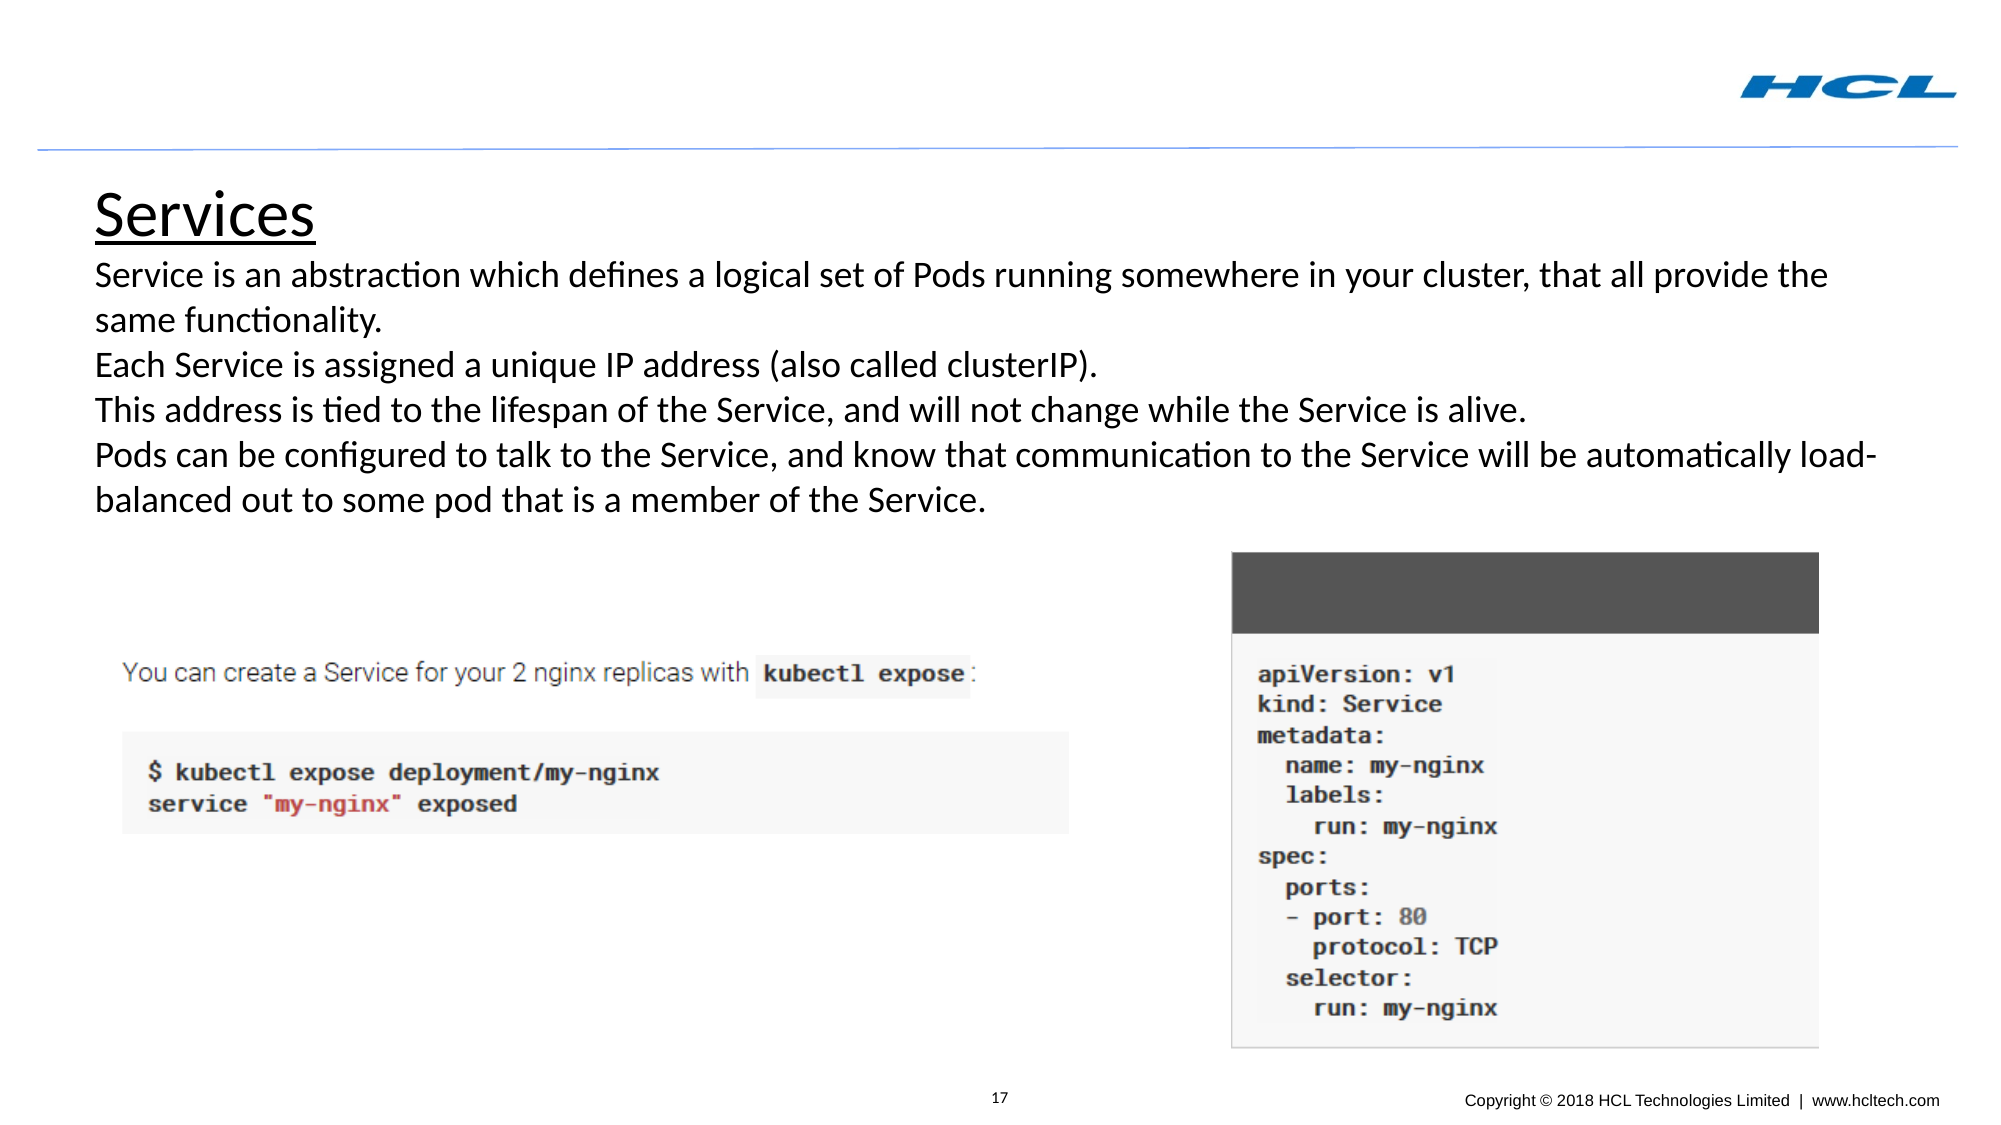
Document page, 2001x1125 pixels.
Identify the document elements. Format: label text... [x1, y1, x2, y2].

picture [1230, 551, 1819, 1055]
text_box Services Service is an abstraction which defines a logical set of Pods running somewhere in your cluster, that all provide the same functionality. Each Service is assigned a unique IP address (also called clusterIP). This address is tied to the lifespan of the Service, and will not change while the Service is alive. Pods can be configured to talk to the Service, and know that communication to the Service will be automatically load-balanced out to some pod that is a member of the Service. [79, 162, 1898, 528]
picture [1737, 73, 1959, 102]
picture [121, 655, 1069, 835]
